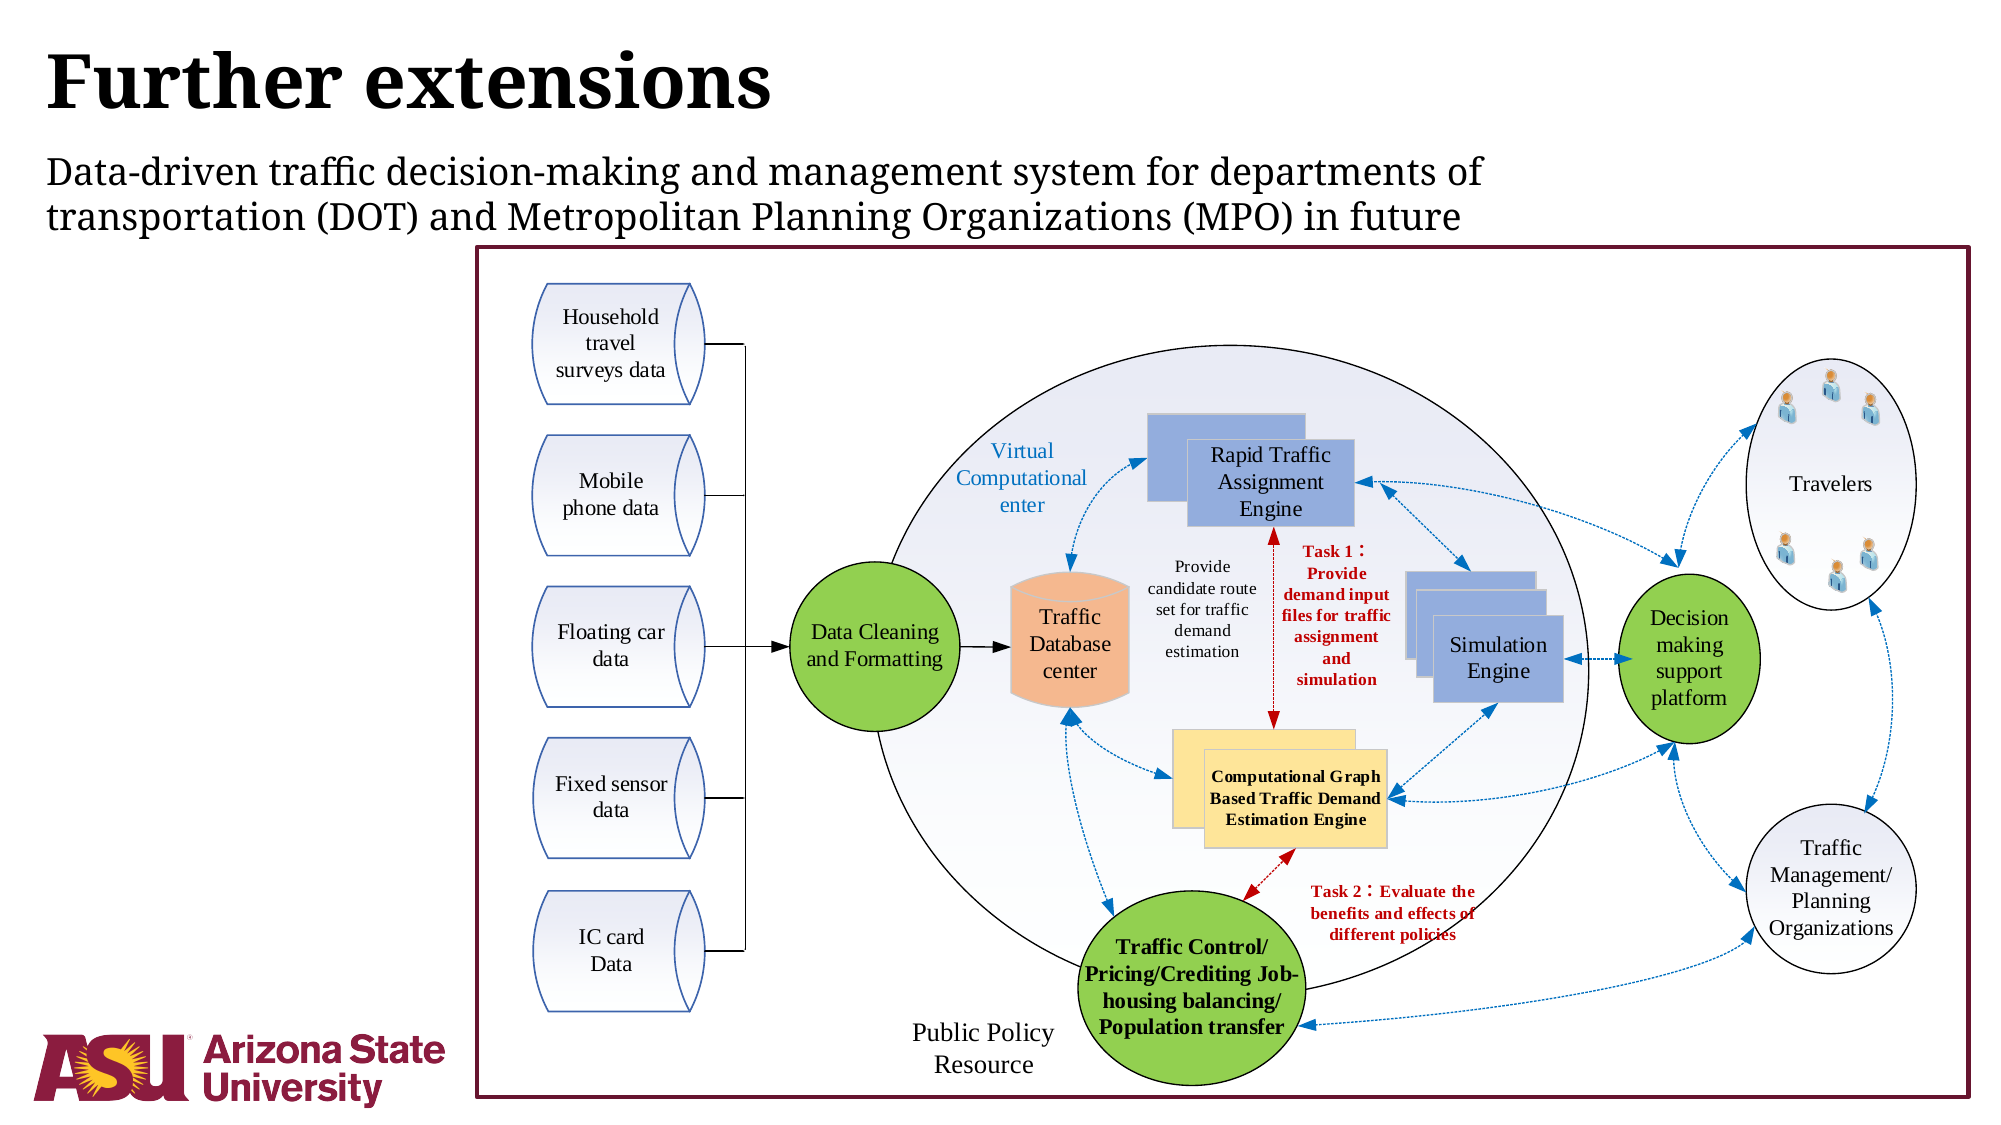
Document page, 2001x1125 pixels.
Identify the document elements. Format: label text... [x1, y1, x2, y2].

text_box Data-driven traffic decision-making and management system for departments of transportation (DOT) and Metropolitan Planning Organizations (MPO) in future [31, 140, 1762, 246]
text_box [475, 245, 1971, 1099]
text_box Further extensions [31, 25, 1040, 131]
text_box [527, 279, 1918, 1087]
picture [0, 1001, 478, 1125]
